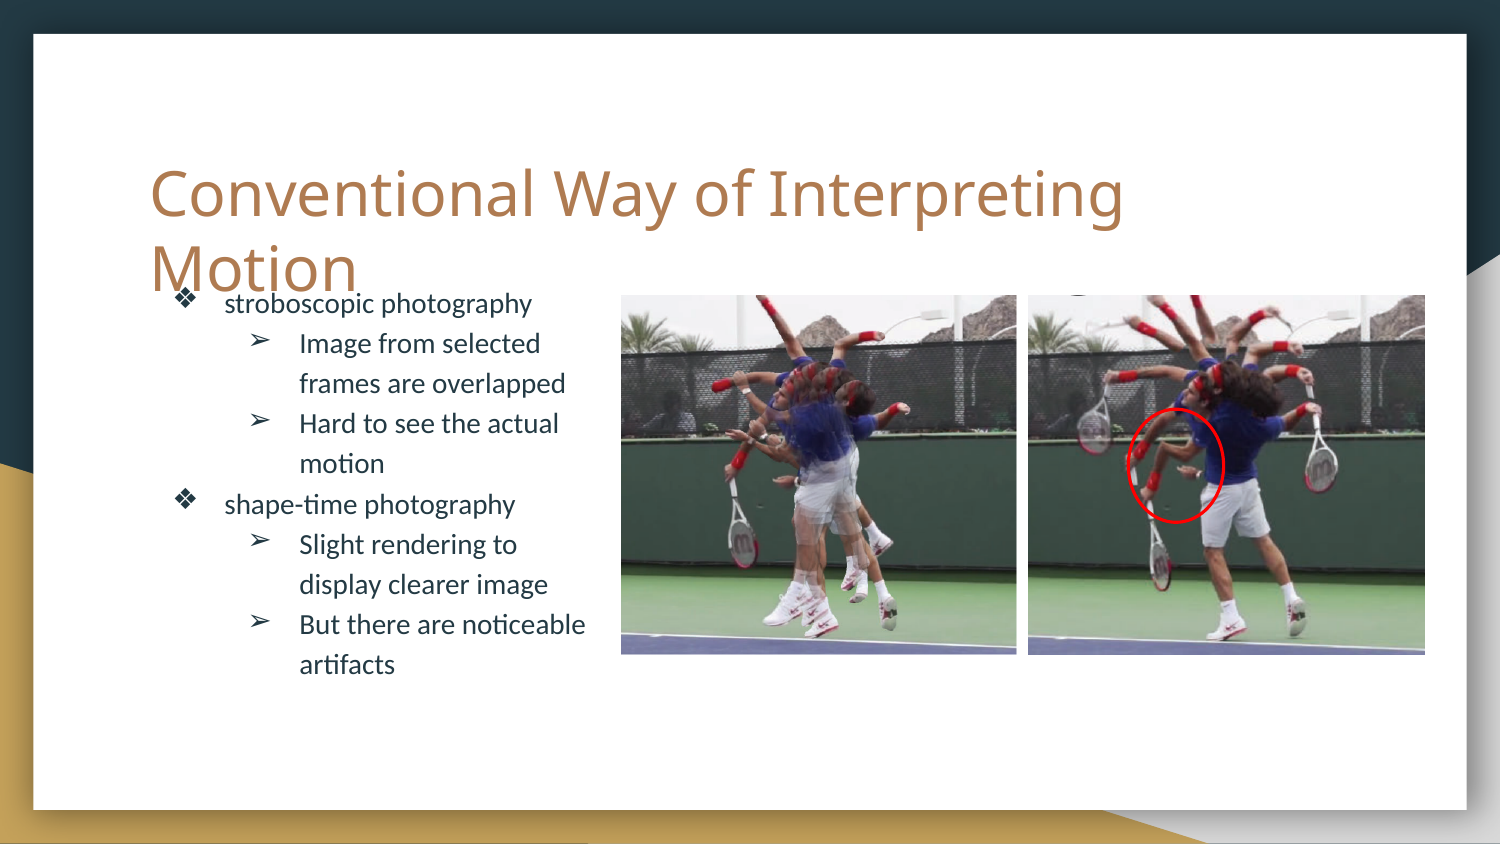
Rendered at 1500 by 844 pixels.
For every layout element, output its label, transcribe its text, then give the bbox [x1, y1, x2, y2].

picture [620, 295, 1017, 655]
title Conventional Way of Interpreting Motion [134, 138, 1366, 296]
list stroboscopic photography Image from selected frames are overlapped Hard to see the actual motion shape-time photography Slight rendering to display clearer image But there are noticeable artifacts [134, 264, 621, 666]
picture [1028, 294, 1425, 655]
